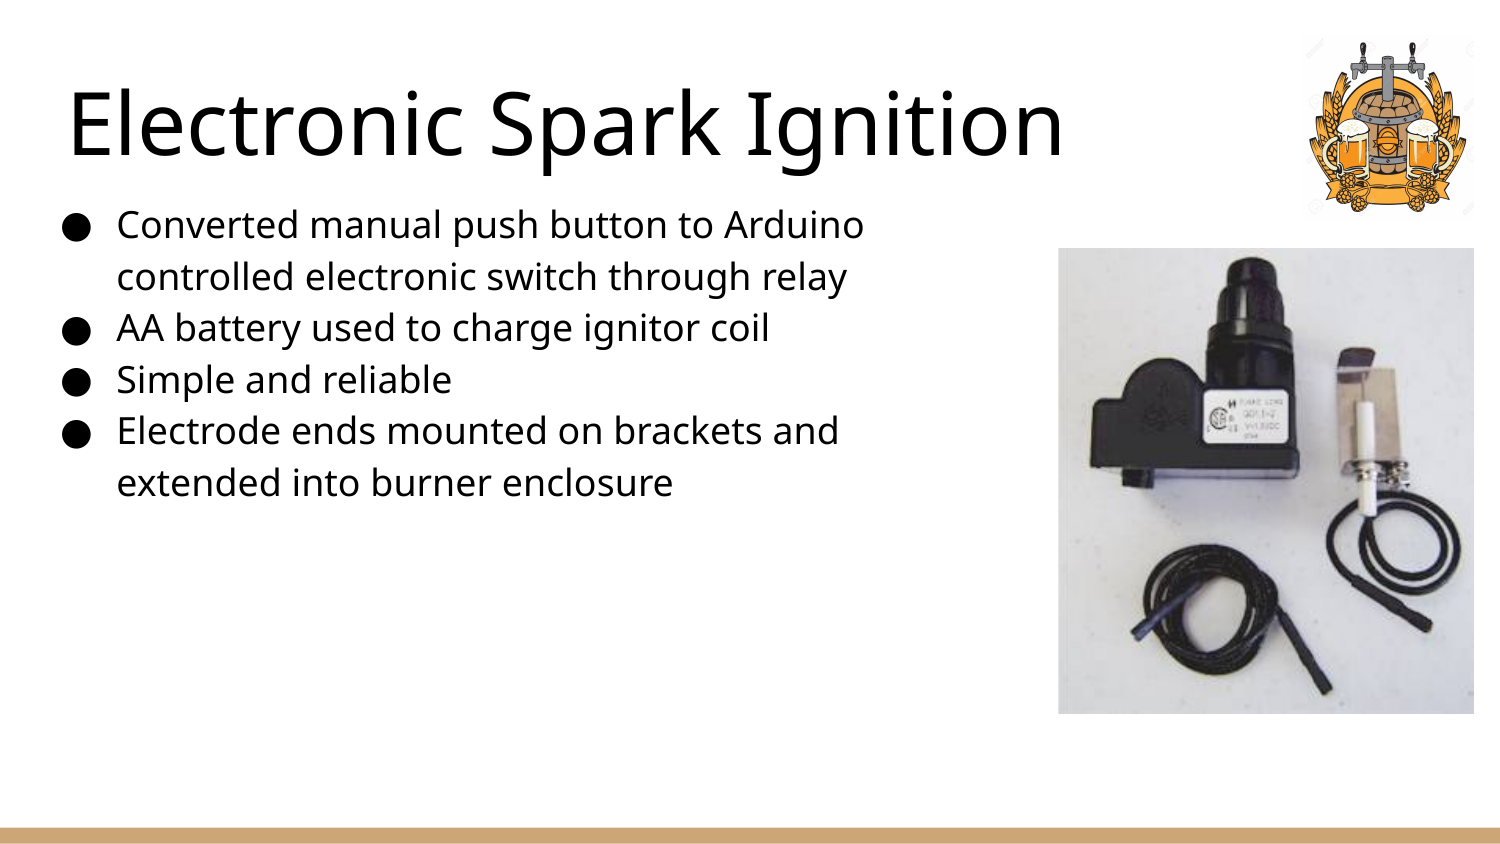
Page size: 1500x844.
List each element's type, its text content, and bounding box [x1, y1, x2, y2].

picture [1300, 34, 1474, 220]
picture [1057, 248, 1474, 715]
title Electronic Spark Ignition [51, 51, 1295, 189]
list Converted manual push button to Arduino controlled electronic switch through relay AA battery used to charge ignitor coil Simple and reliable Electrode ends mounted on brackets and extended into burner enclosure [26, 127, 898, 678]
